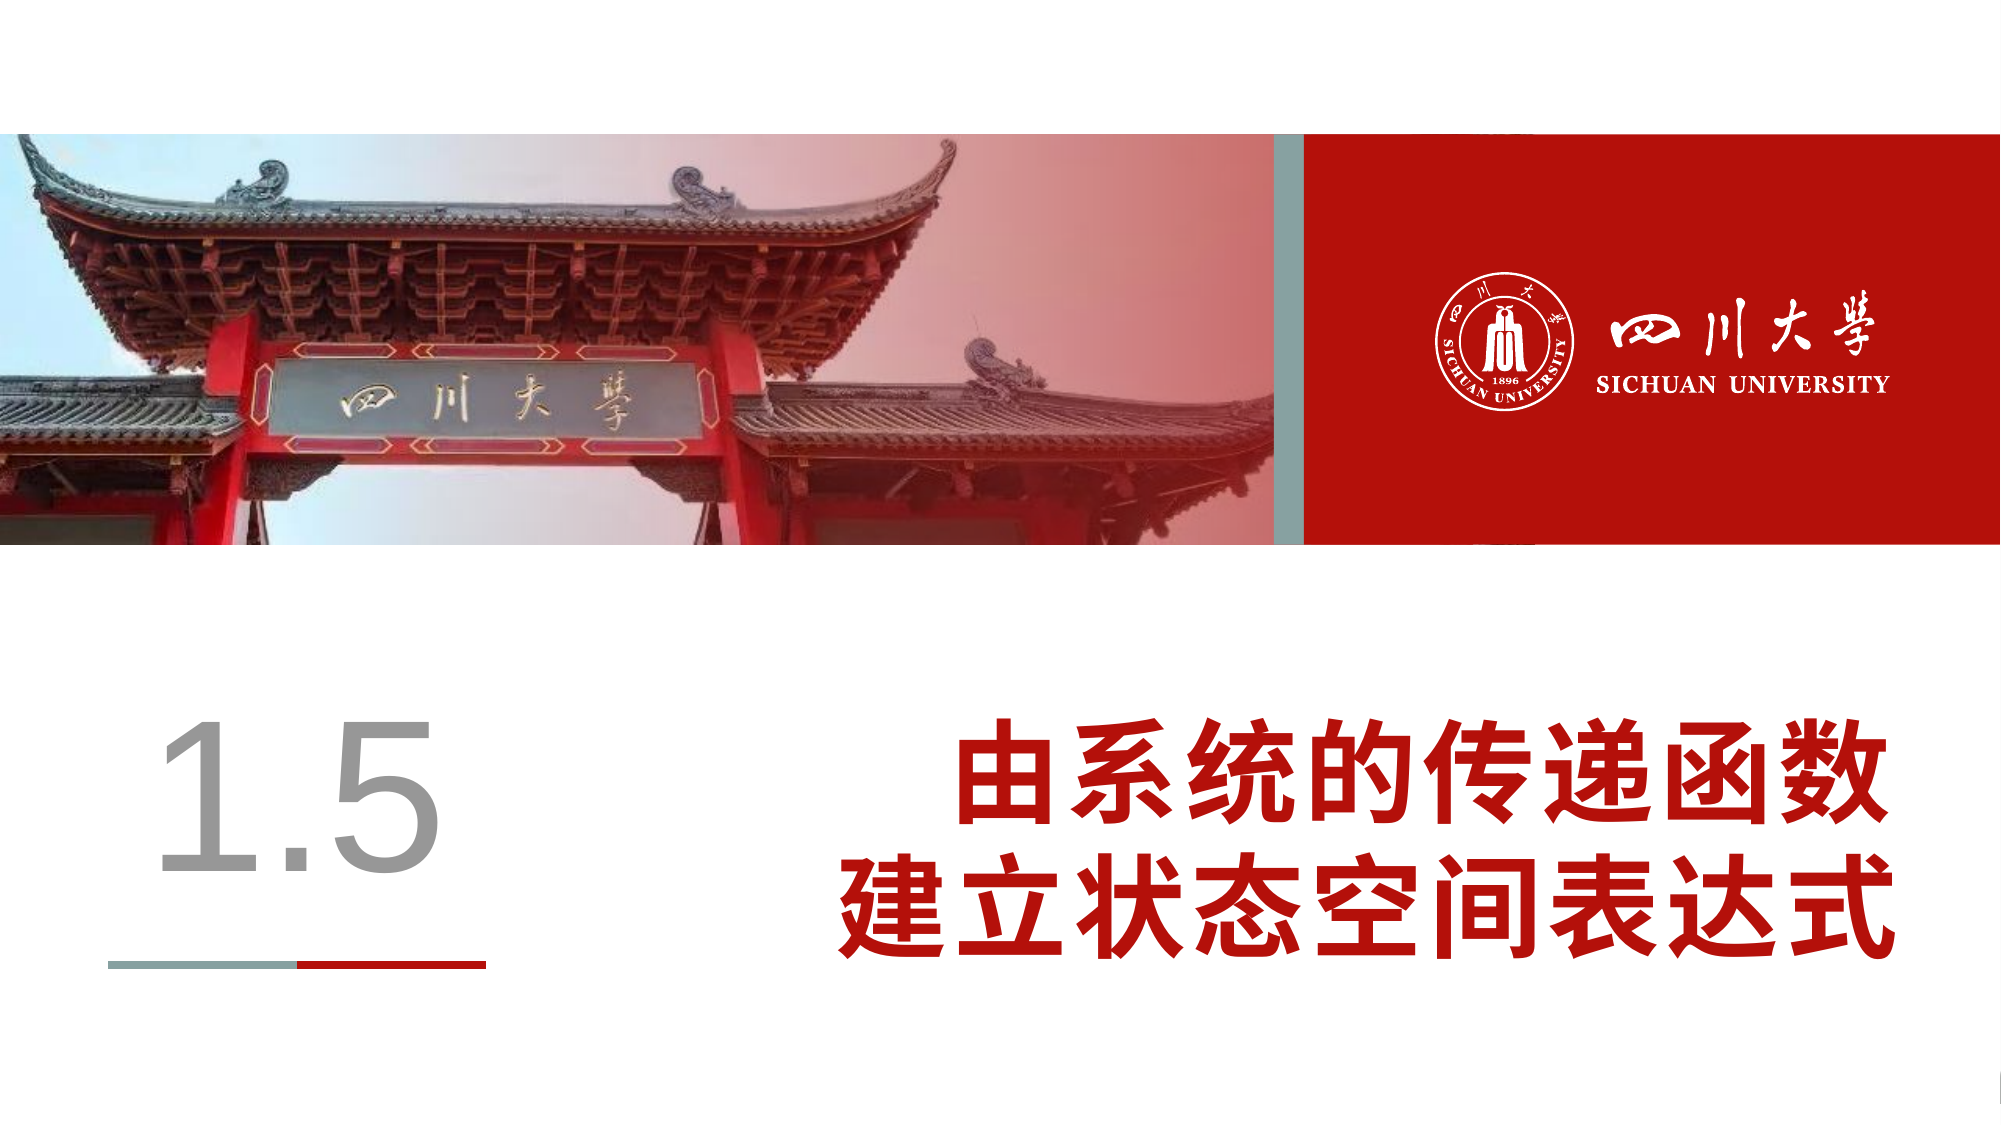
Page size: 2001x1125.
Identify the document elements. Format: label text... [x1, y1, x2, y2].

list 由系统的传递函数 建立状态空间表达式 [621, 694, 1914, 982]
list 1.5 [106, 588, 488, 982]
picture [0, 134, 482, 545]
